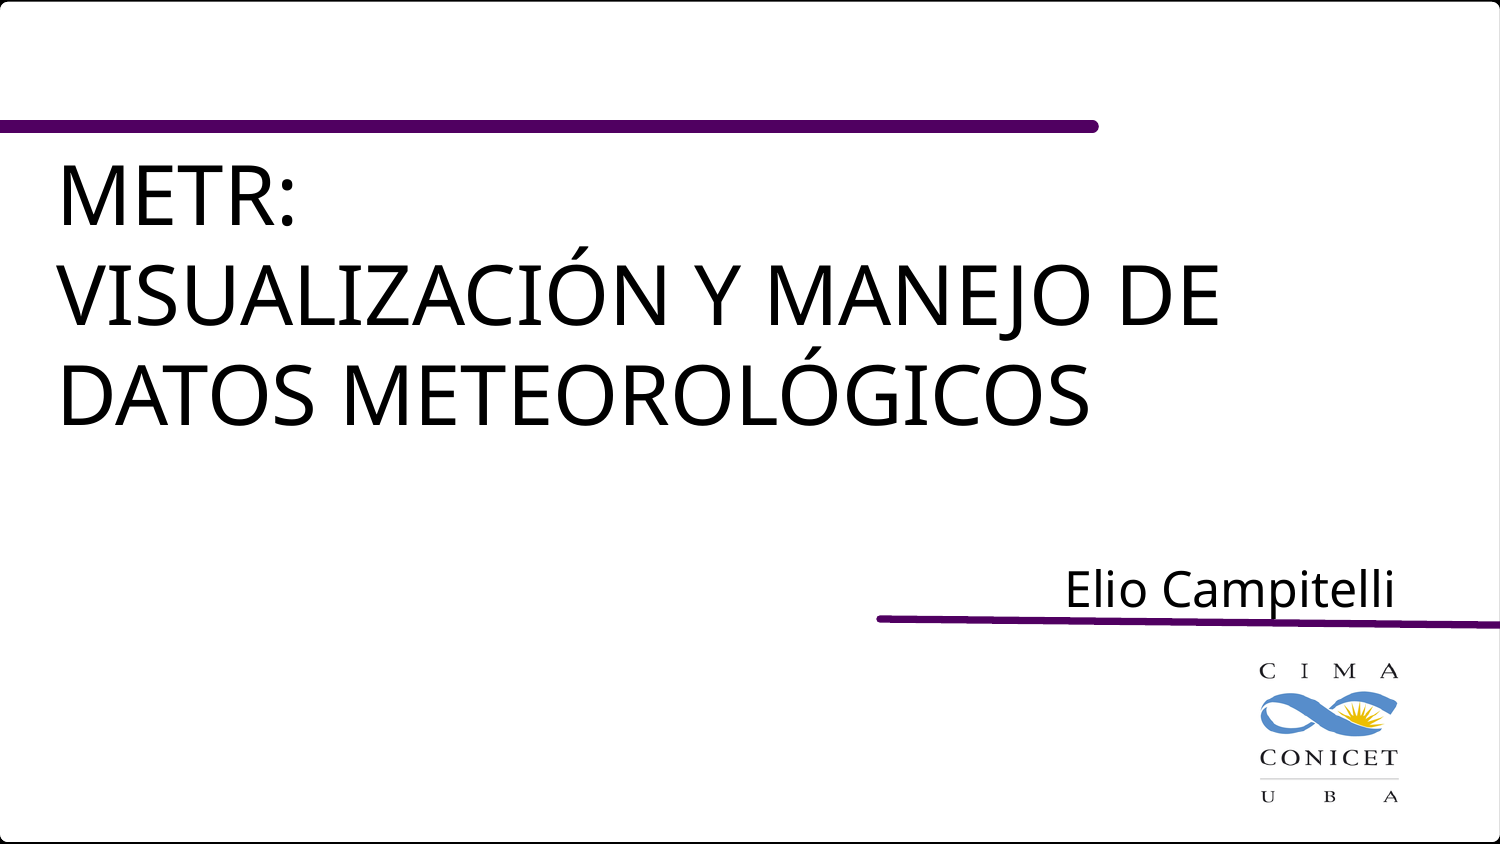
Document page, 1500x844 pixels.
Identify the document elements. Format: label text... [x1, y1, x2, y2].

title metR: Visualización y manejo de datos meteorológicos [41, 134, 1252, 481]
list Elio Campitelli [1021, 549, 1412, 617]
picture [1243, 652, 1412, 812]
